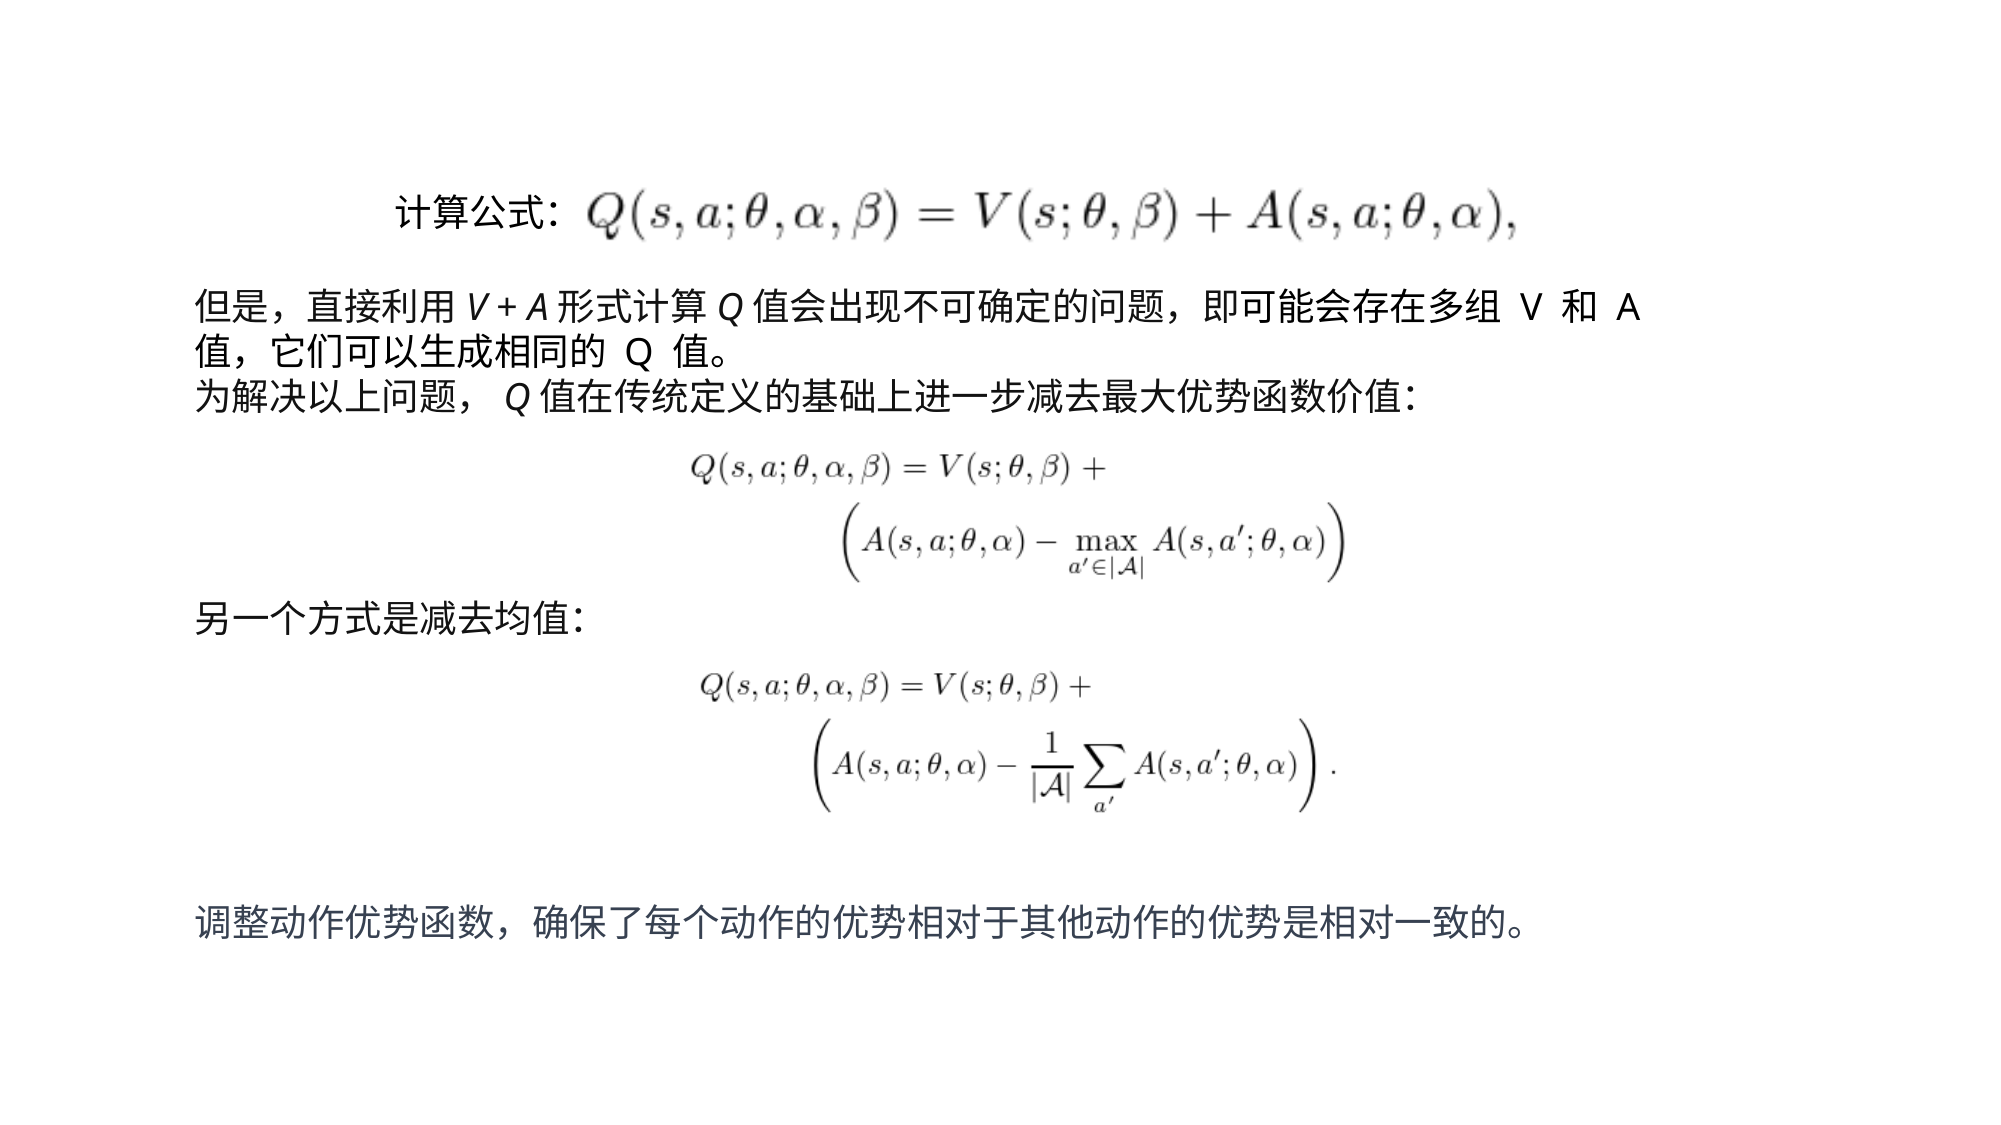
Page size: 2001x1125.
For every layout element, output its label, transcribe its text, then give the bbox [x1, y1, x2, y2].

text_box 另一个方式是减去均值： [179, 587, 1180, 648]
picture [649, 638, 1345, 828]
picture [507, 158, 1565, 266]
text_box 但是，直接利用V + A形式计算Q值会出现不可确定的问题，即可能会存在多组 V 和 A 值，它们可以生成相同的 Q 值。 为解决以上问题，Q值在传统定义的基础上进一步减去最大优势函数价值： [179, 275, 1703, 426]
text_box 计算公式： [380, 181, 507, 242]
picture [662, 429, 1358, 596]
text_box 调整动作优势函数，确保了每个动作的优势相对于其他动作的优势是相对一致的。 [179, 891, 1539, 951]
